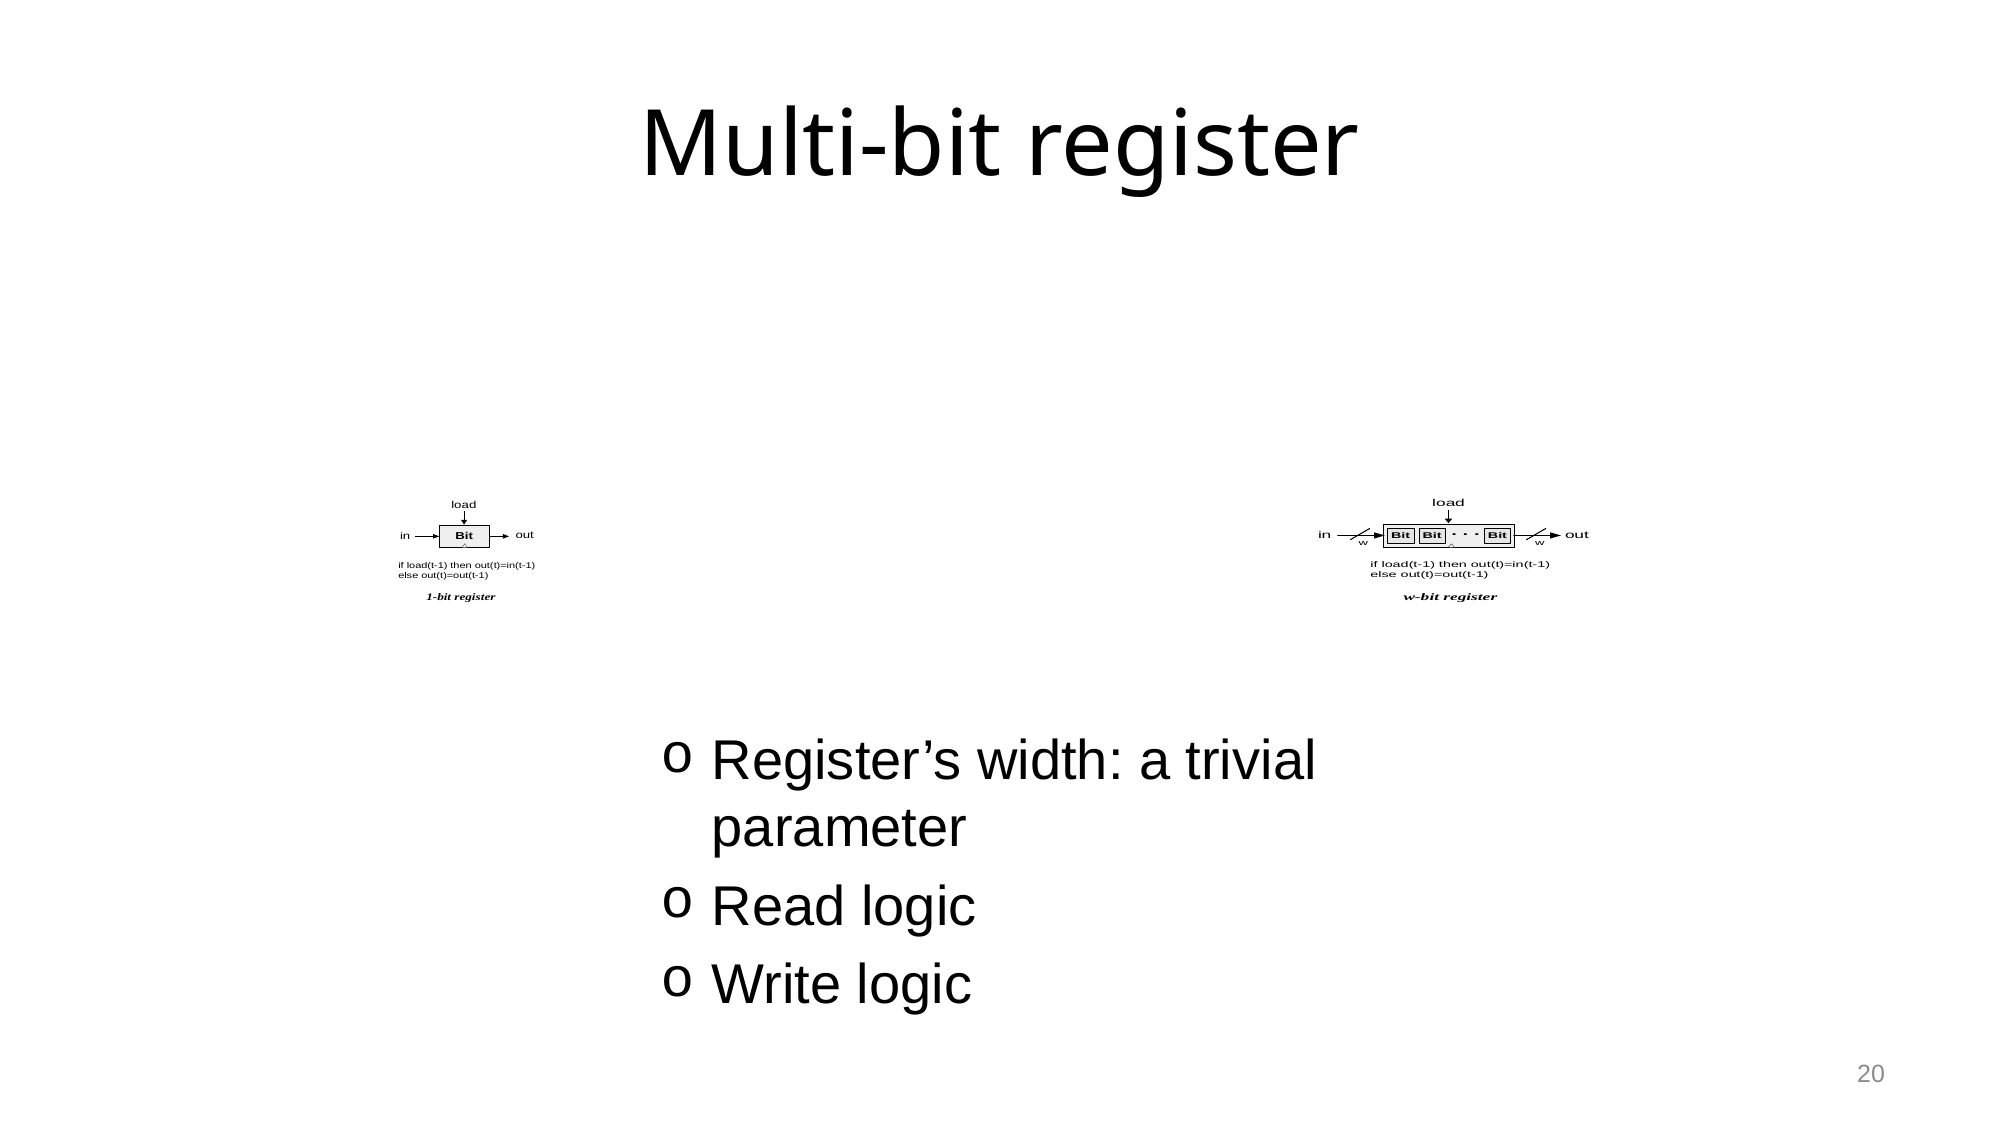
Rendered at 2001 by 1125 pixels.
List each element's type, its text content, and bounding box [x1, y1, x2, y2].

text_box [962, 199, 1650, 645]
title Multi-bit register [99, 45, 1900, 233]
slide_number 20 [1433, 1042, 1900, 1103]
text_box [325, 199, 851, 645]
list Register’s width: a trivial parameter Read logic Write logic [645, 716, 1595, 1023]
